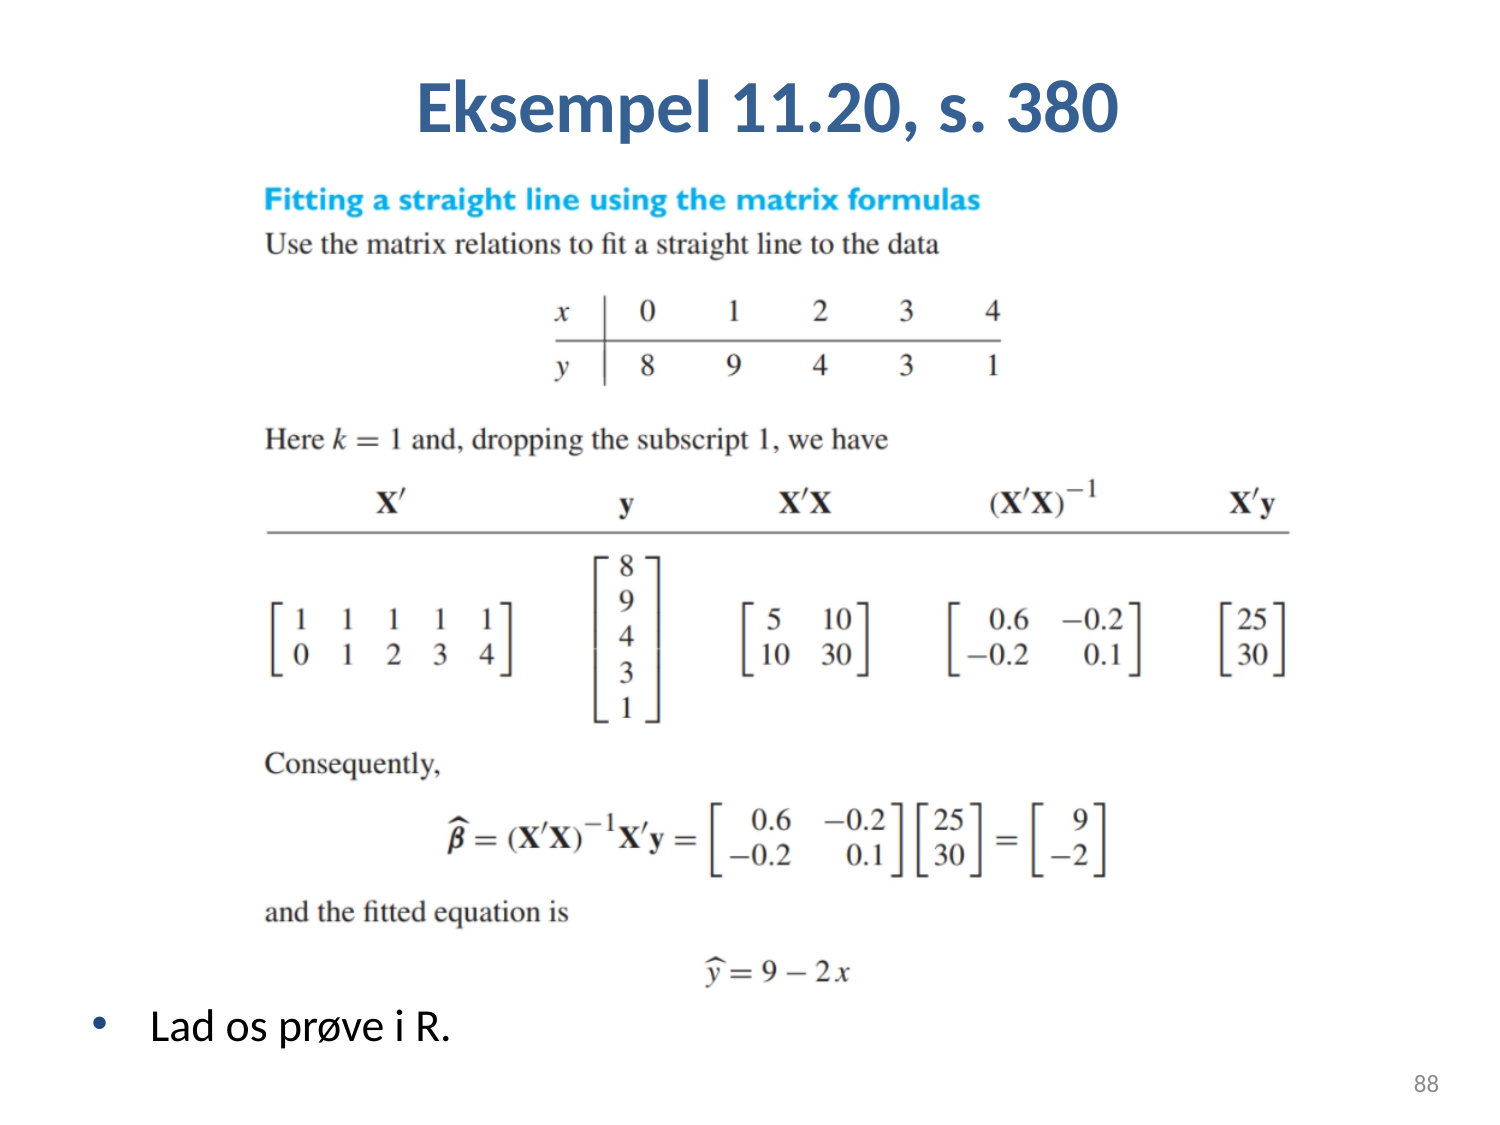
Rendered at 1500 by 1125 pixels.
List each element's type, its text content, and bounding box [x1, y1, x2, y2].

title Eksempel 11.20, s. 380 [76, 45, 1459, 161]
picture [241, 160, 1332, 1014]
slide_number 88 [1104, 1058, 1455, 1107]
list Lad os prøve i R. [76, 987, 1459, 1106]
